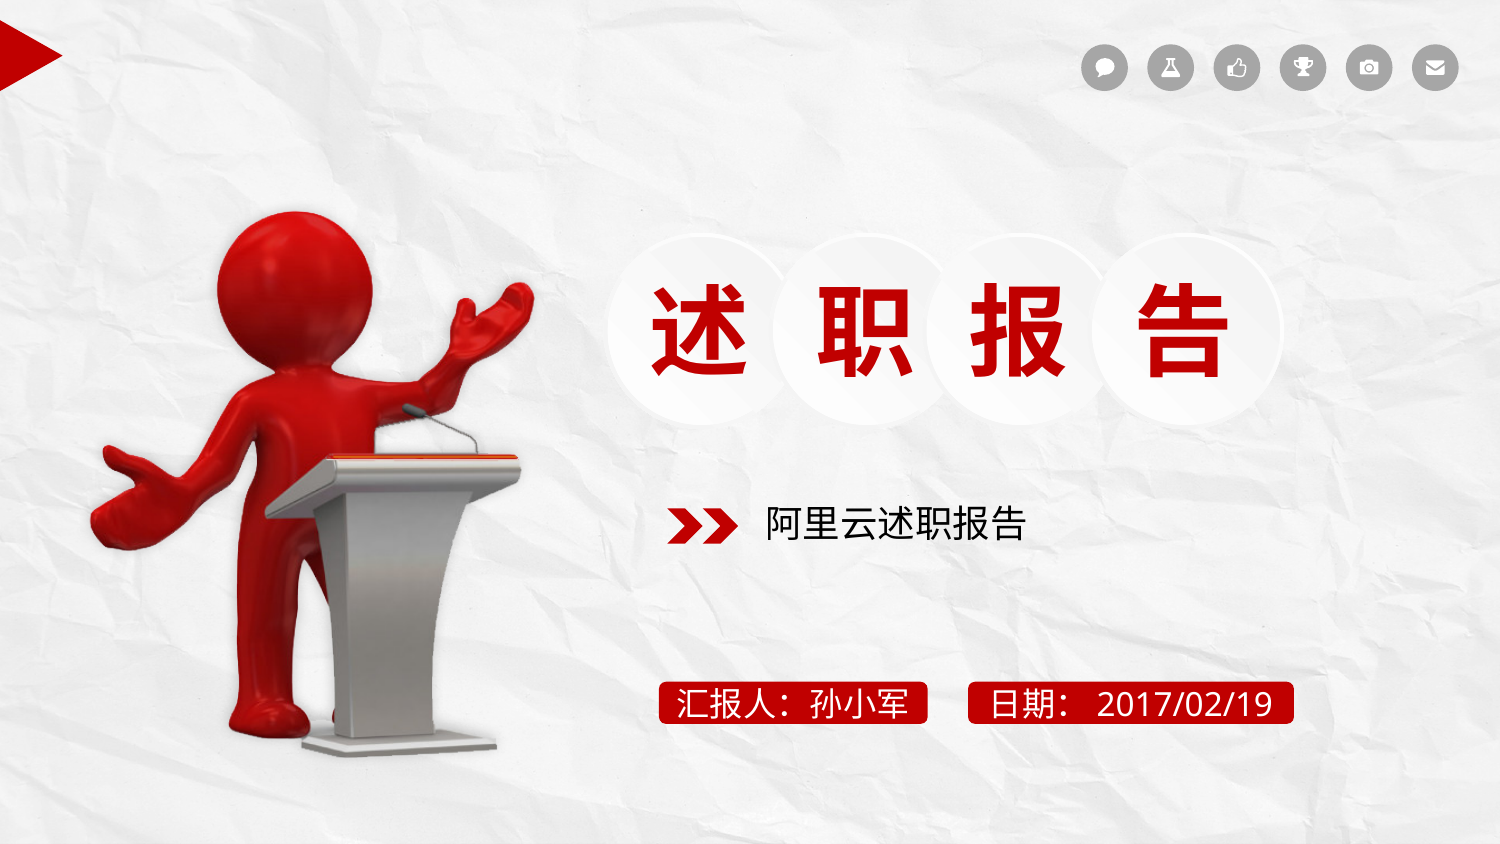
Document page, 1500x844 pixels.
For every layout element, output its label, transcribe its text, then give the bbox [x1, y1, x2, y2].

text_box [1411, 44, 1459, 92]
text_box [0, 18, 65, 93]
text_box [1147, 44, 1195, 92]
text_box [1080, 44, 1129, 92]
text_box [1279, 44, 1327, 92]
text_box [702, 508, 739, 544]
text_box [922, 232, 1086, 430]
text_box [603, 232, 767, 430]
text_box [1087, 232, 1285, 430]
text_box 阿里云述职报告 [750, 492, 1353, 576]
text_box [1345, 44, 1393, 92]
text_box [0, 0, 1500, 844]
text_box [768, 232, 921, 430]
text_box 汇报人：孙小军 [656, 679, 930, 726]
text_box 日期：2017/02/19 [965, 679, 1297, 726]
text_box [667, 508, 703, 544]
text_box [1213, 44, 1261, 92]
picture [76, 162, 574, 765]
